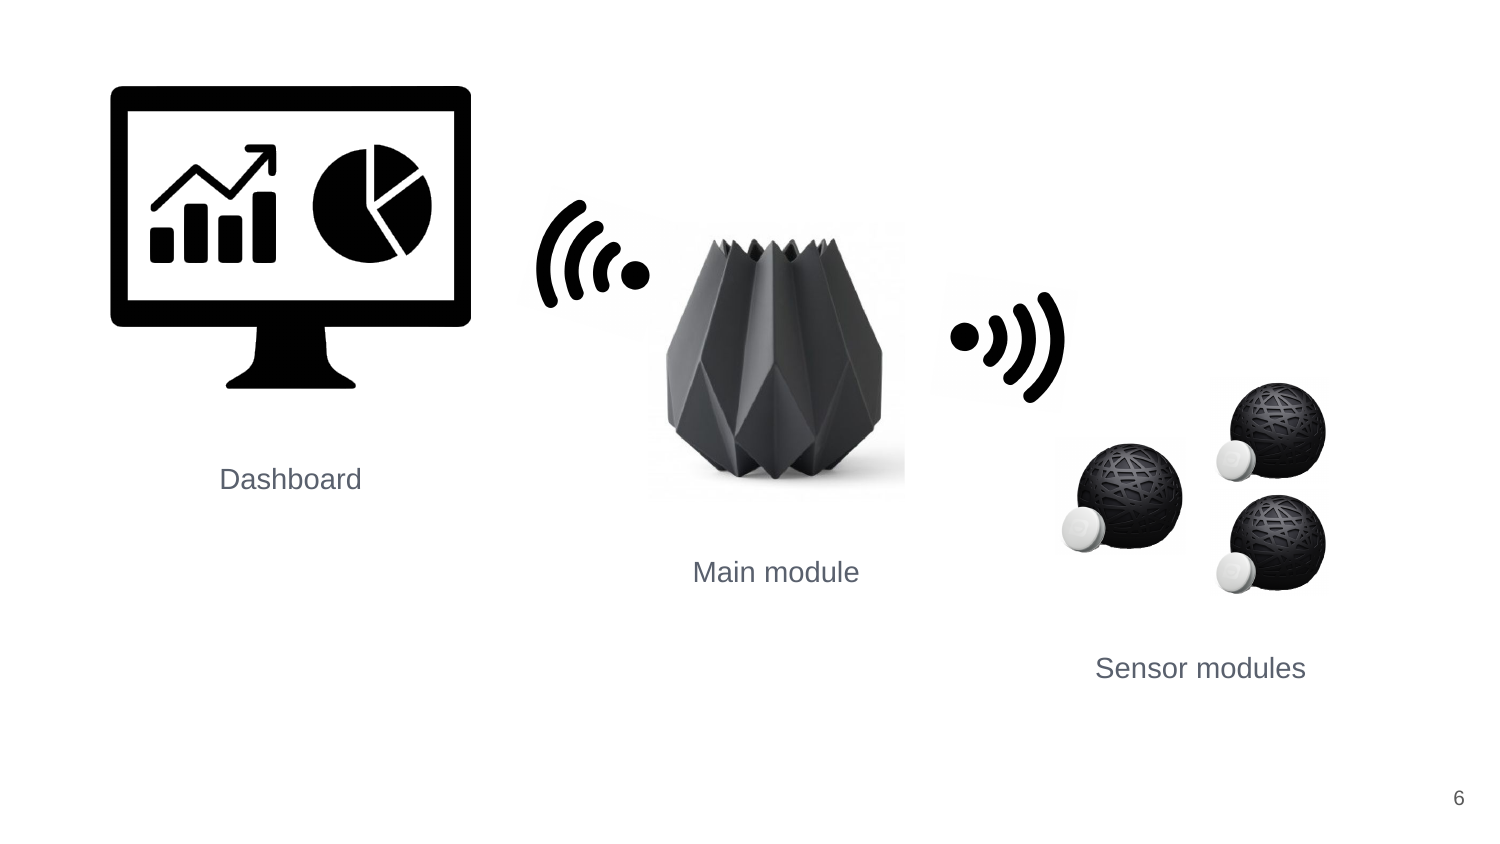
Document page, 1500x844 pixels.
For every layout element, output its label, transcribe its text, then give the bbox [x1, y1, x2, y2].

text_box Sensor modules [1077, 634, 1325, 710]
picture [1210, 376, 1330, 484]
slide_number ‹#› [1389, 764, 1480, 830]
text_box Dashboard [189, 445, 392, 532]
picture [1054, 436, 1186, 555]
picture [1210, 489, 1330, 596]
text_box Main module [660, 538, 892, 625]
picture [931, 273, 1077, 413]
picture [110, 86, 471, 389]
picture [517, 186, 905, 503]
